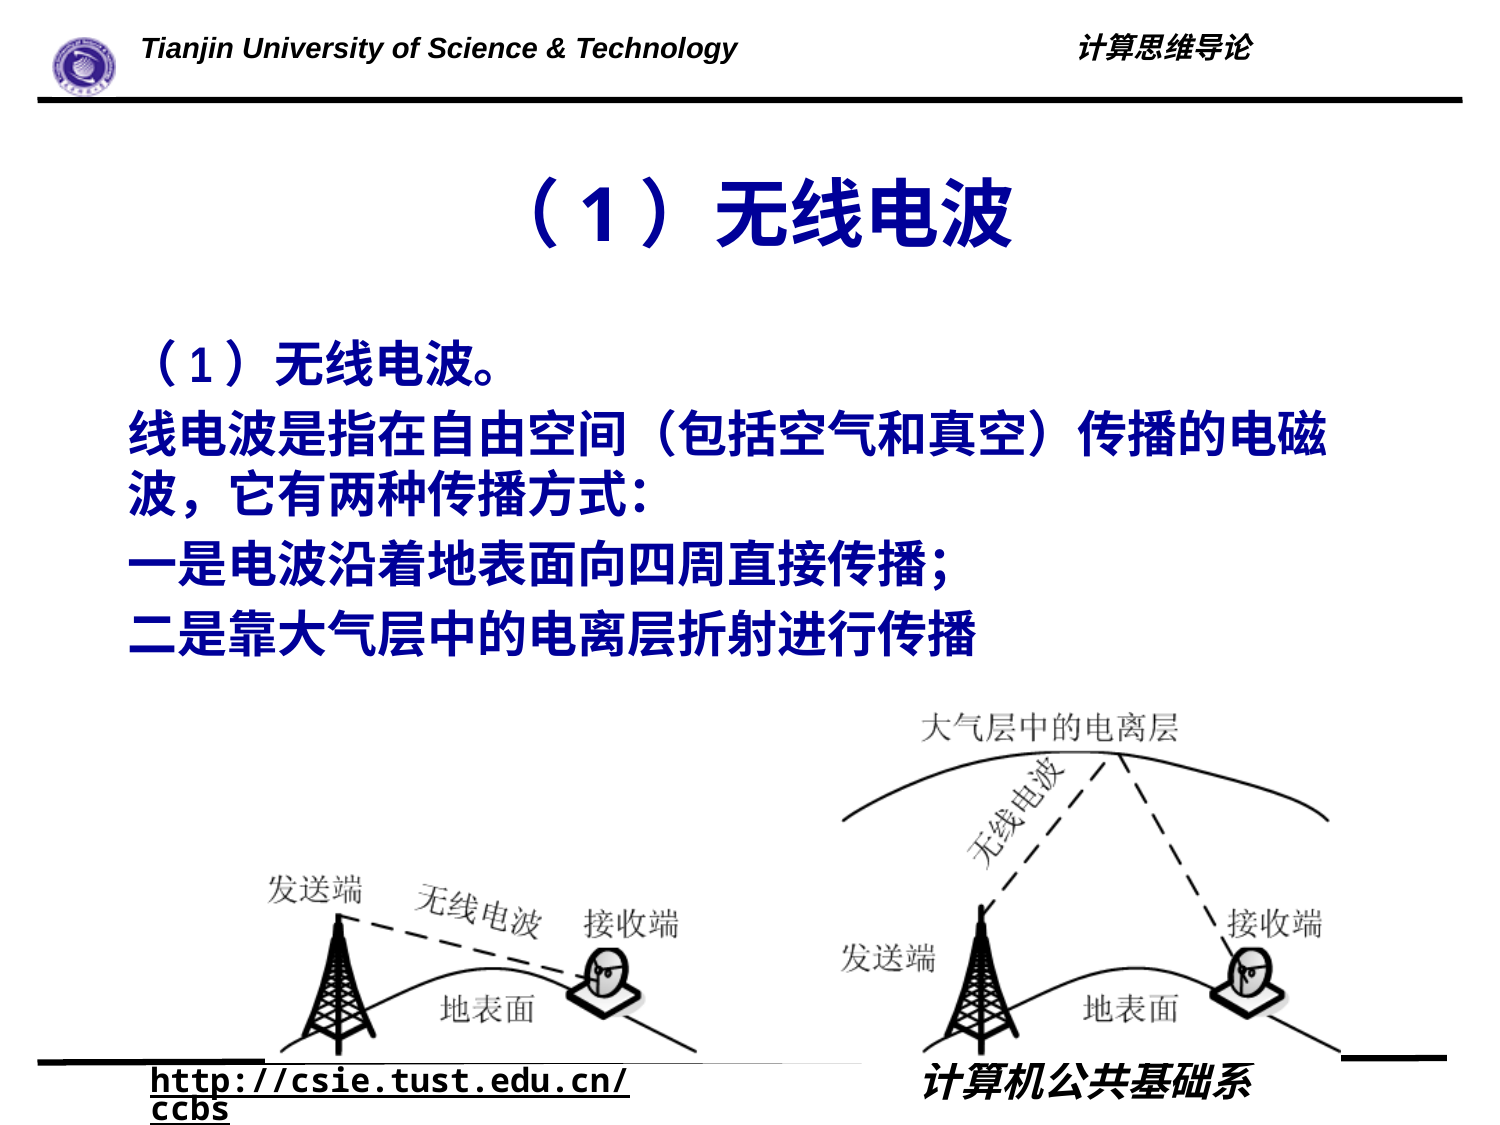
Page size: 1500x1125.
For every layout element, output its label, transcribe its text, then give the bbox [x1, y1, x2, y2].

list （1）无线电波。 线电波是指在自由空间（包括空气和真空）传播的电磁波，它有两种传播方式： 一是电波沿着地表面向四周直接传播； 二是靠大气层中的电离层折射进行传播 [112, 324, 1388, 1000]
picture [265, 704, 1341, 1063]
picture [52, 37, 116, 97]
title （1）无线电波 [112, 99, 1388, 288]
